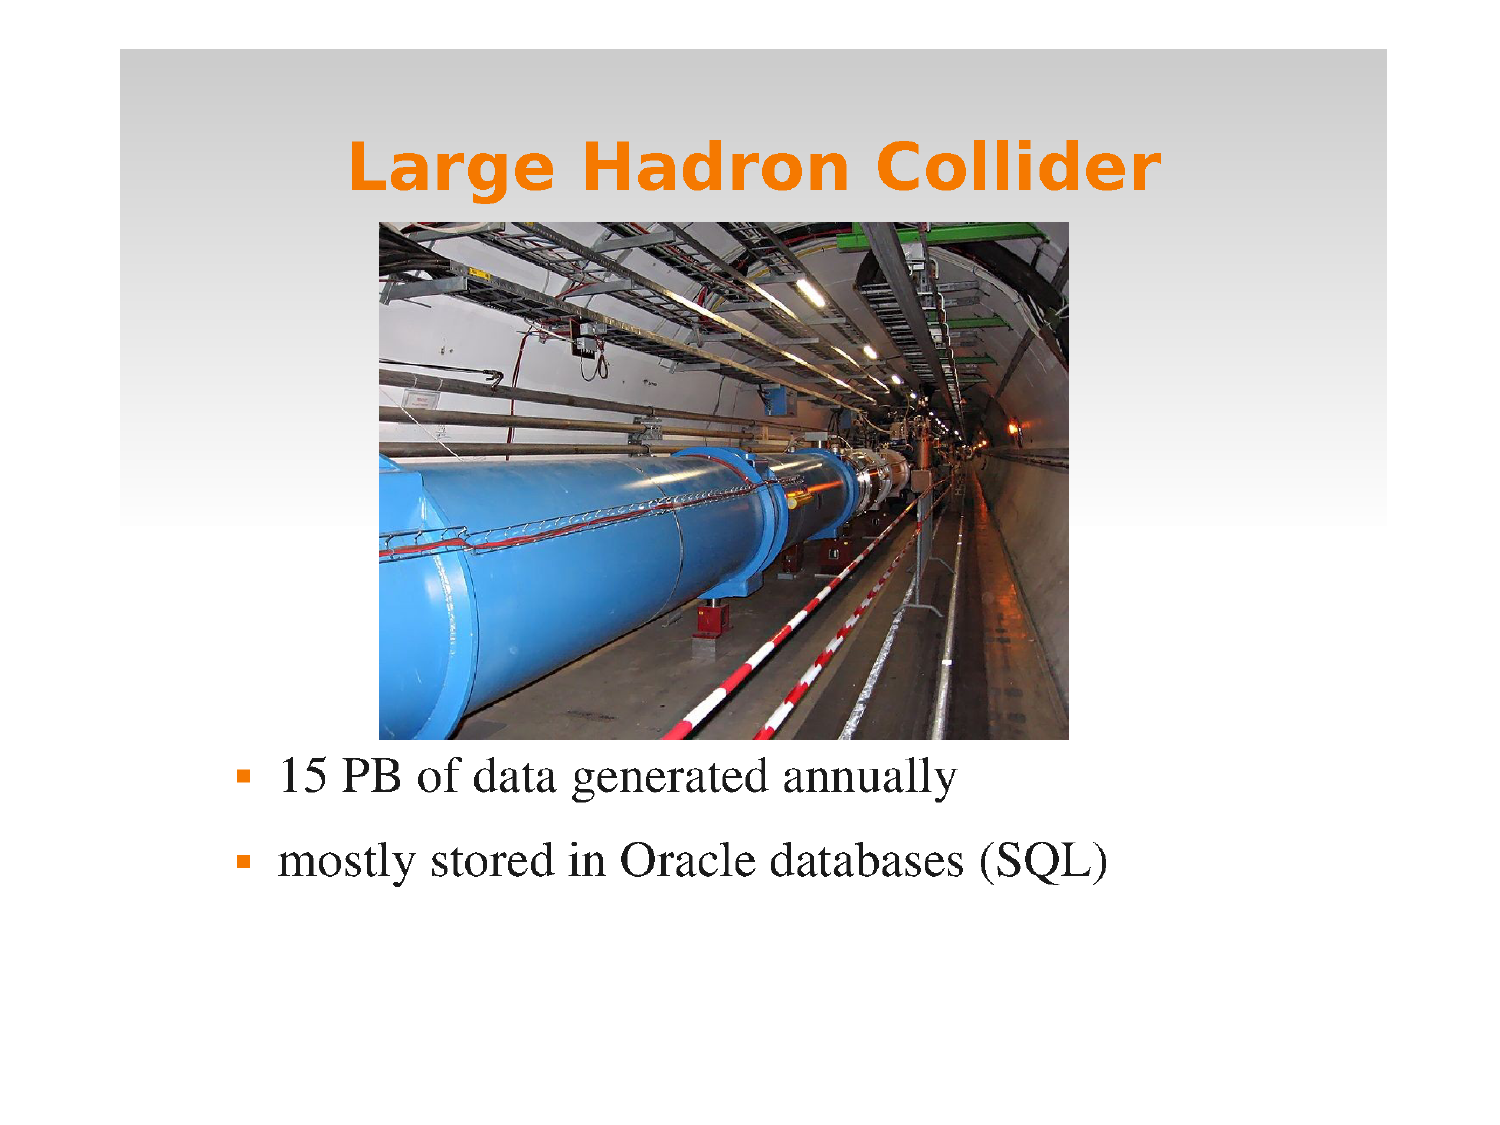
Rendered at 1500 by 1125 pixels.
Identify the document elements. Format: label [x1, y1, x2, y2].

picture [120, 49, 1388, 1000]
